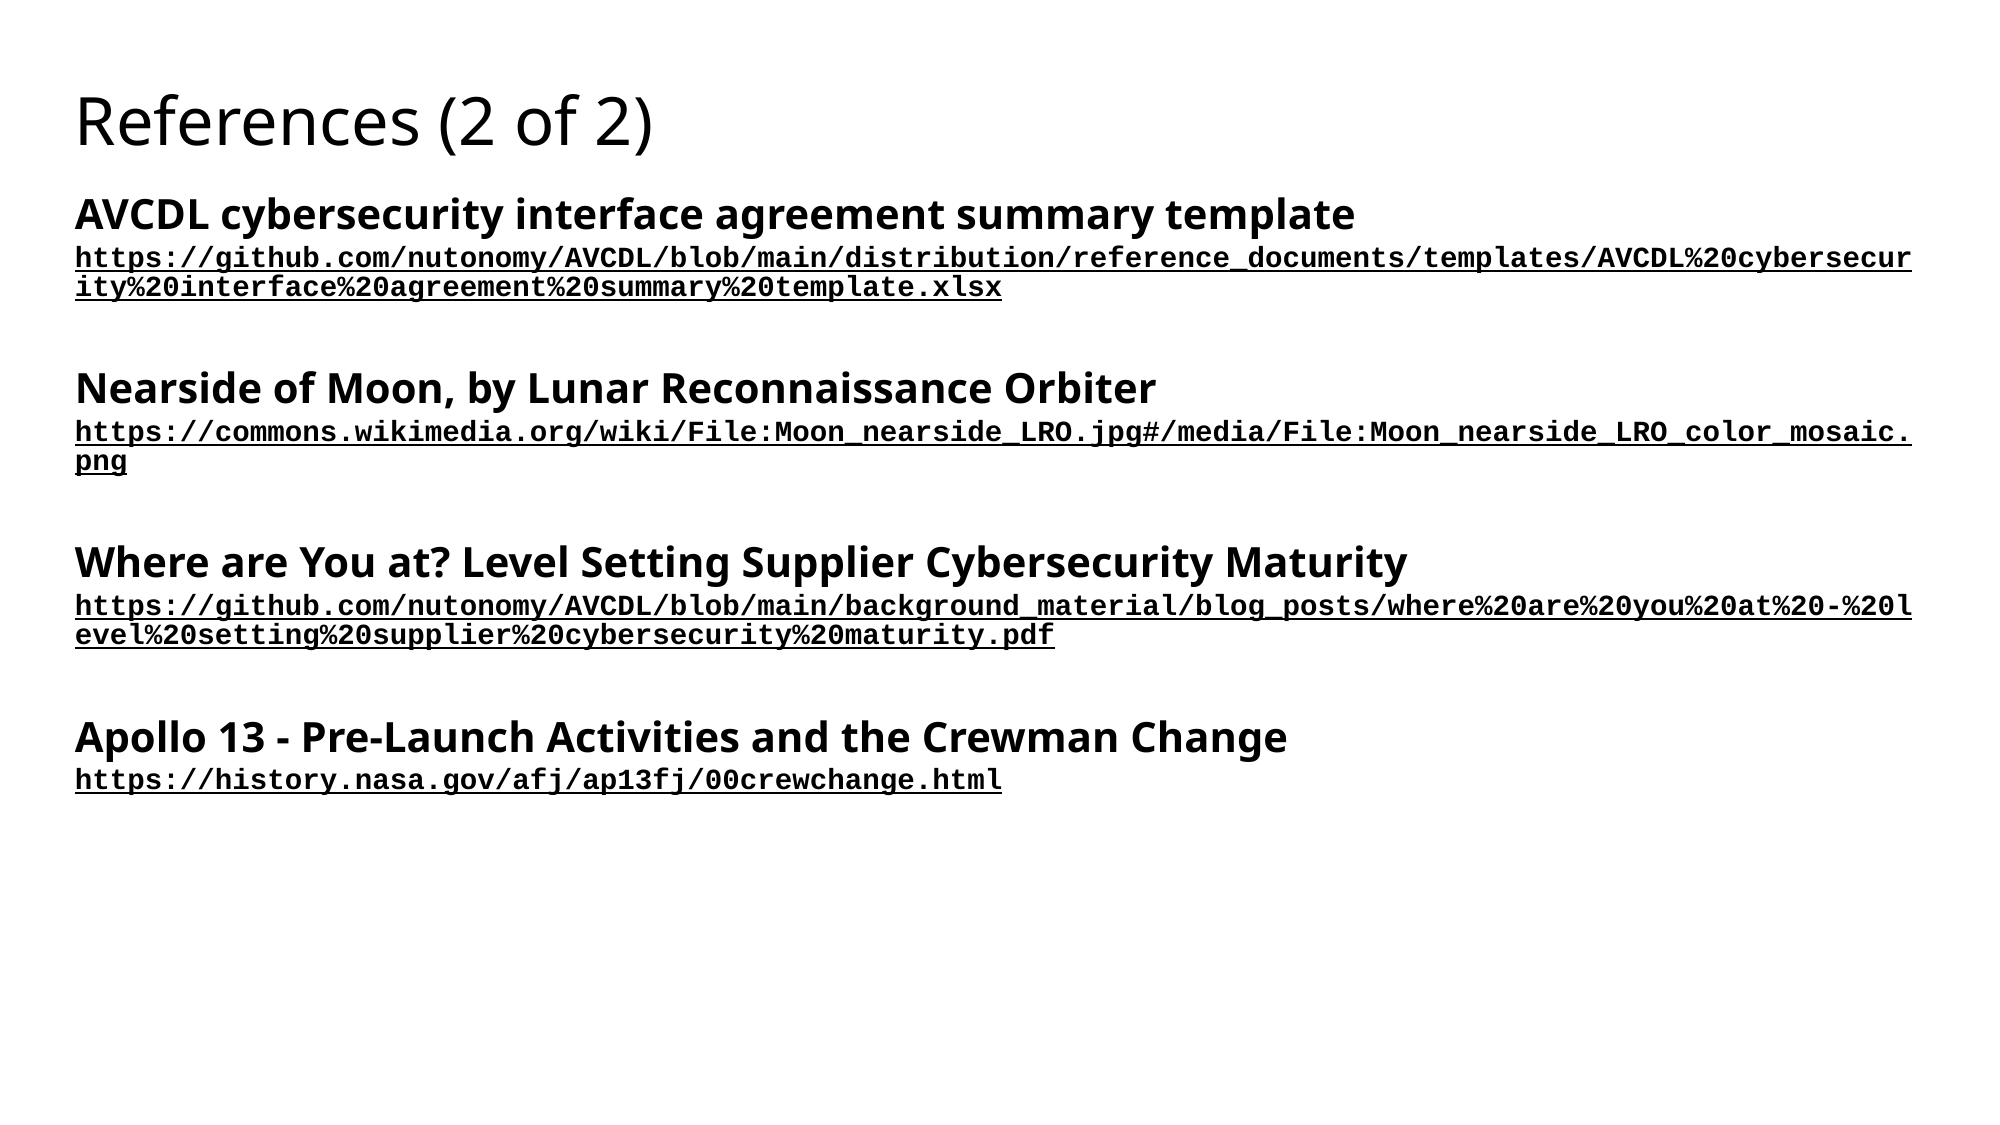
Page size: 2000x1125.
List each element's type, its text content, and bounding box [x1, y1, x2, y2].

text_box AVCDL cybersecurity interface agreement summary template https://github.com/nutonomy/AVCDL/blob/main/distribution/reference_documents/templates/AVCDL%20cybersecurity%20interface%20agreement%20summary%20template.xlsx Nearside of Moon, by Lunar Reconnaissance Orbiter https://commons.wikimedia.org/wiki/File:Moon_nearside_LRO.jpg#/media/File:Moon_nearside_LRO_color_mosaic.png Where are You at? Level Setting Supplier Cybersecurity Maturity https://github.com/nutonomy/AVCDL/blob/main/background_material/blog_posts/where%20are%20you%20at%20-%20level%20setting%20supplier%20cybersecurity%20maturity.pdf Apollo 13 - Pre-Launch Activities and the Crewman Change https://history.nasa.gov/afj/ap13fj/00crewchange.html [74, 188, 1925, 708]
title References (2 of 2) [74, 75, 1925, 162]
